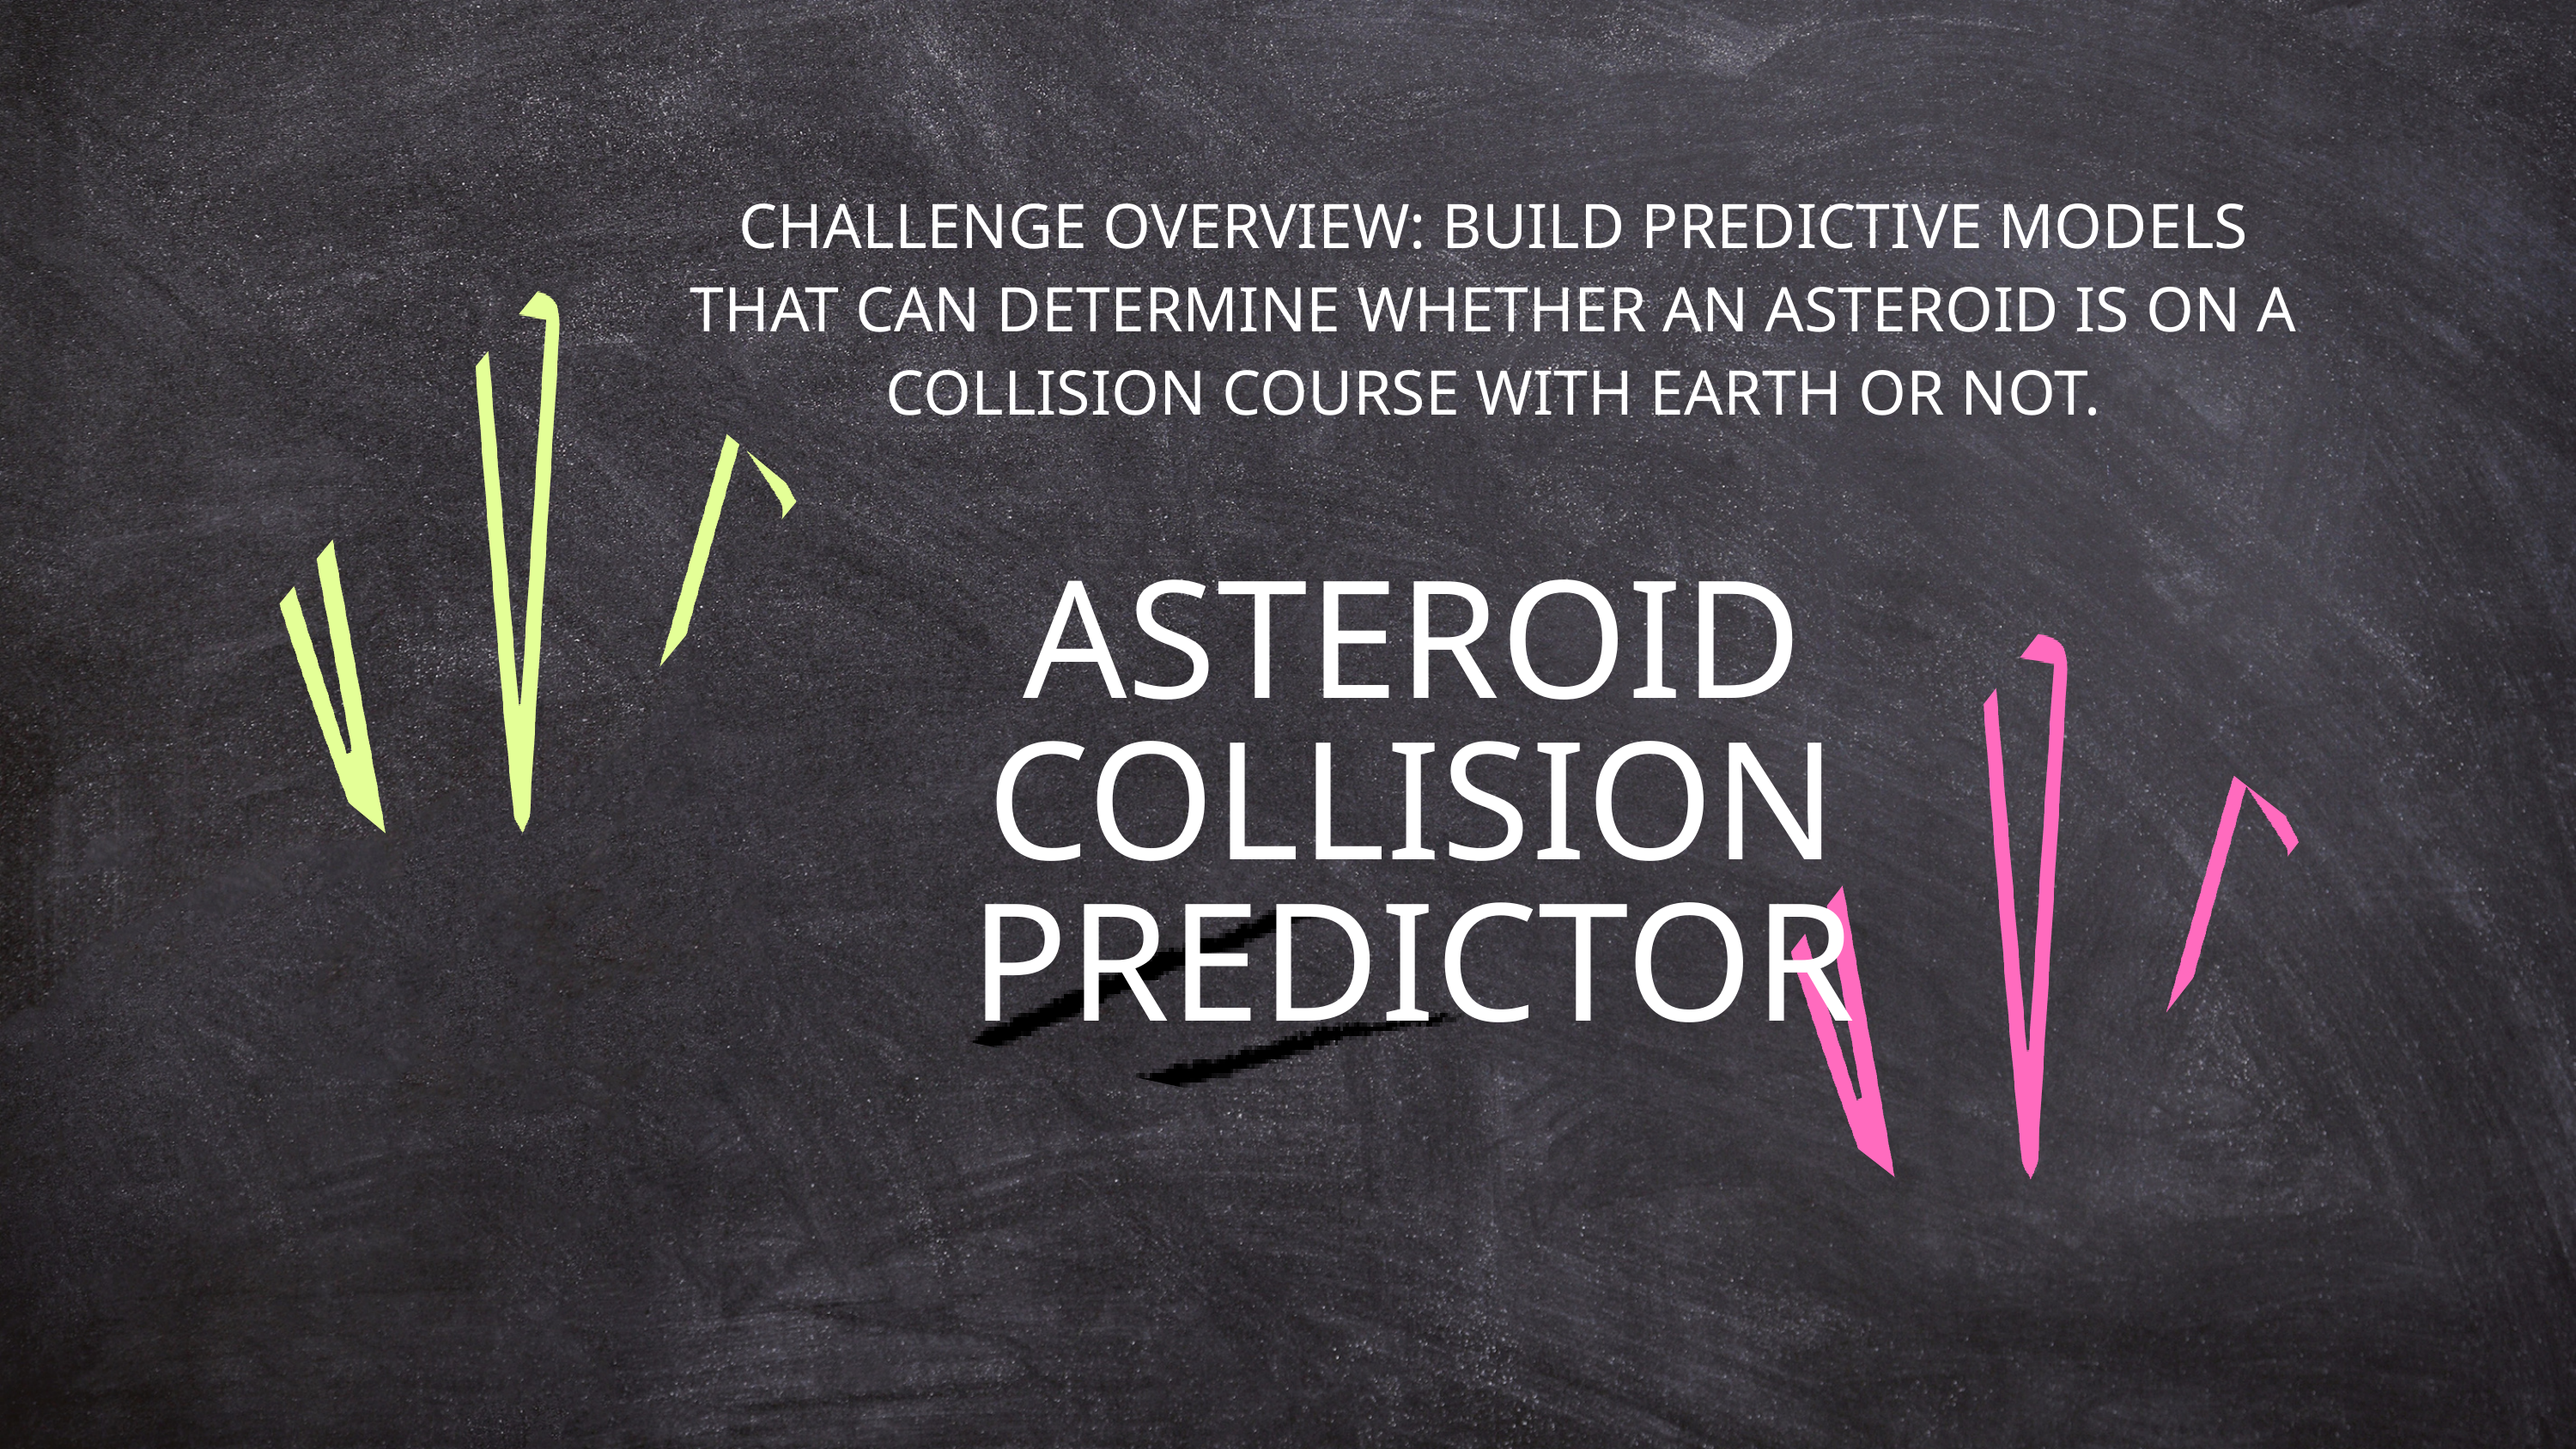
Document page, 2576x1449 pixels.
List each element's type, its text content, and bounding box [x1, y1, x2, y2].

text_box CHALLENGE OVERVIEW: BUILD PREDICTIVE MODELS THAT CAN DETERMINE WHETHER AN ASTEROID IS ON A COLLISION COURSE WITH EARTH OR NOT. [681, 177, 2307, 427]
text_box ASTEROID COLLISION PREDICTOR [646, 568, 2179, 1054]
text_box [1026, 1054, 1603, 1172]
text_box [0, 0, 2576, 1449]
text_box [2179, 733, 2307, 996]
text_box [210, 283, 802, 900]
text_box [1736, 1054, 2135, 1247]
